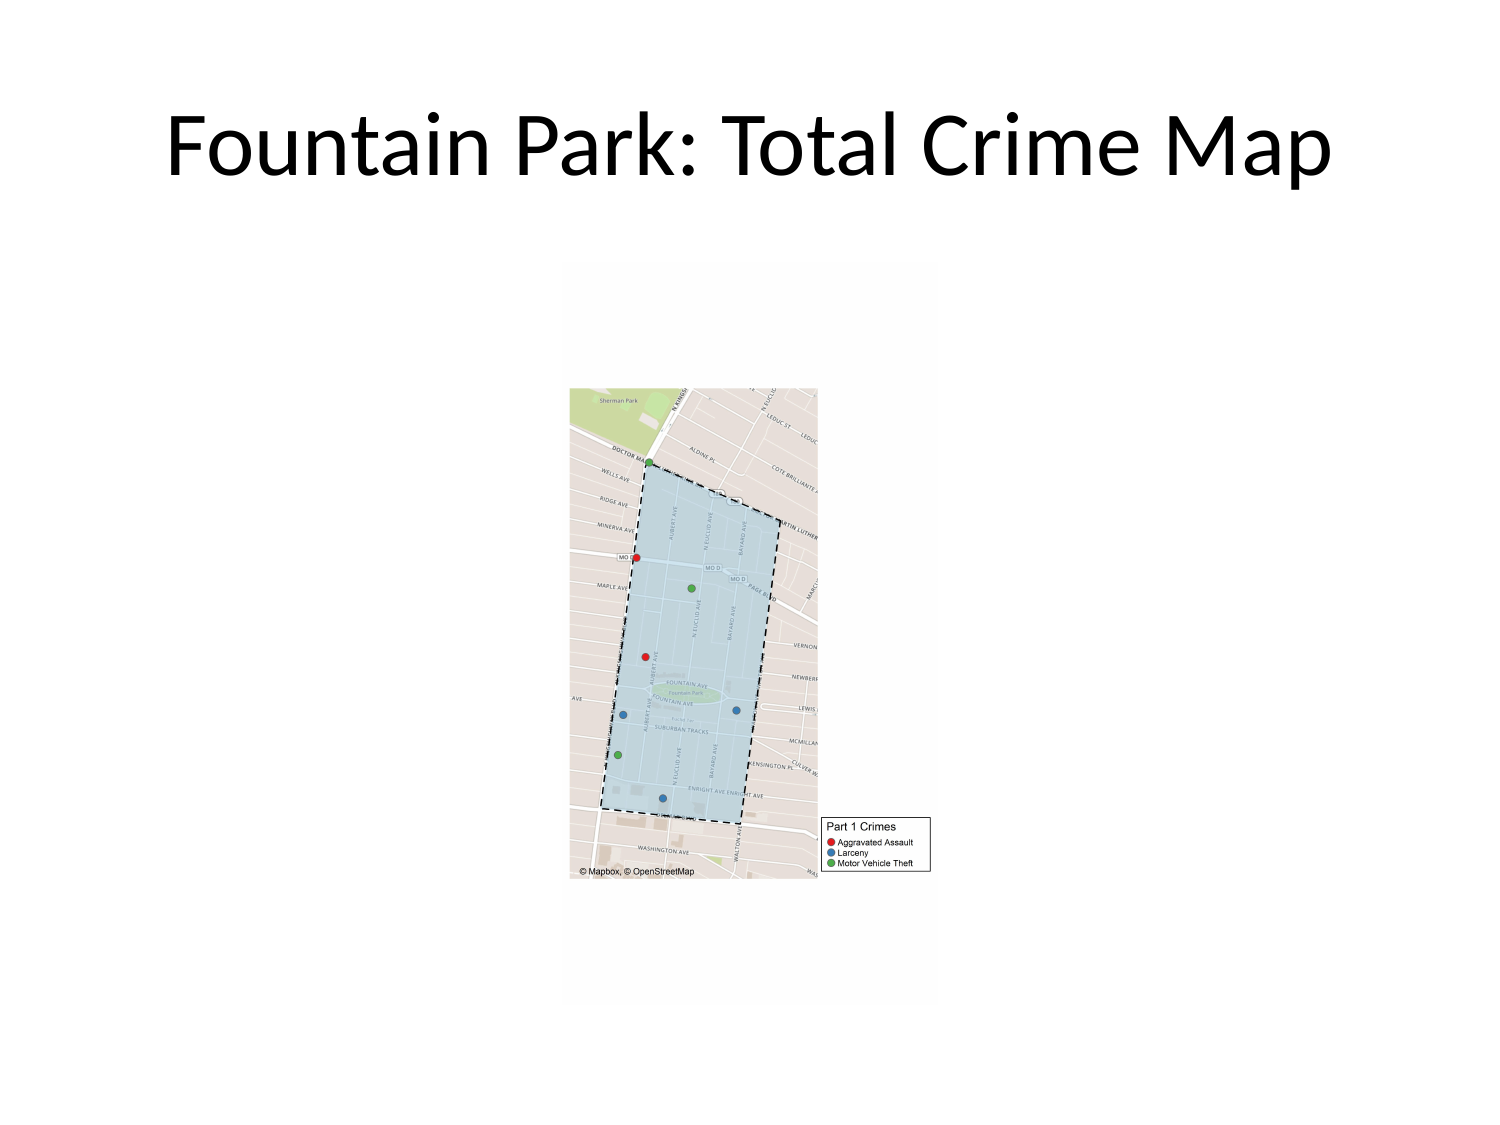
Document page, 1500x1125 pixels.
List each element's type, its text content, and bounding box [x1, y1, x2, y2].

title Fountain Park: Total Crime Map [75, 45, 1425, 233]
picture [562, 262, 938, 1005]
